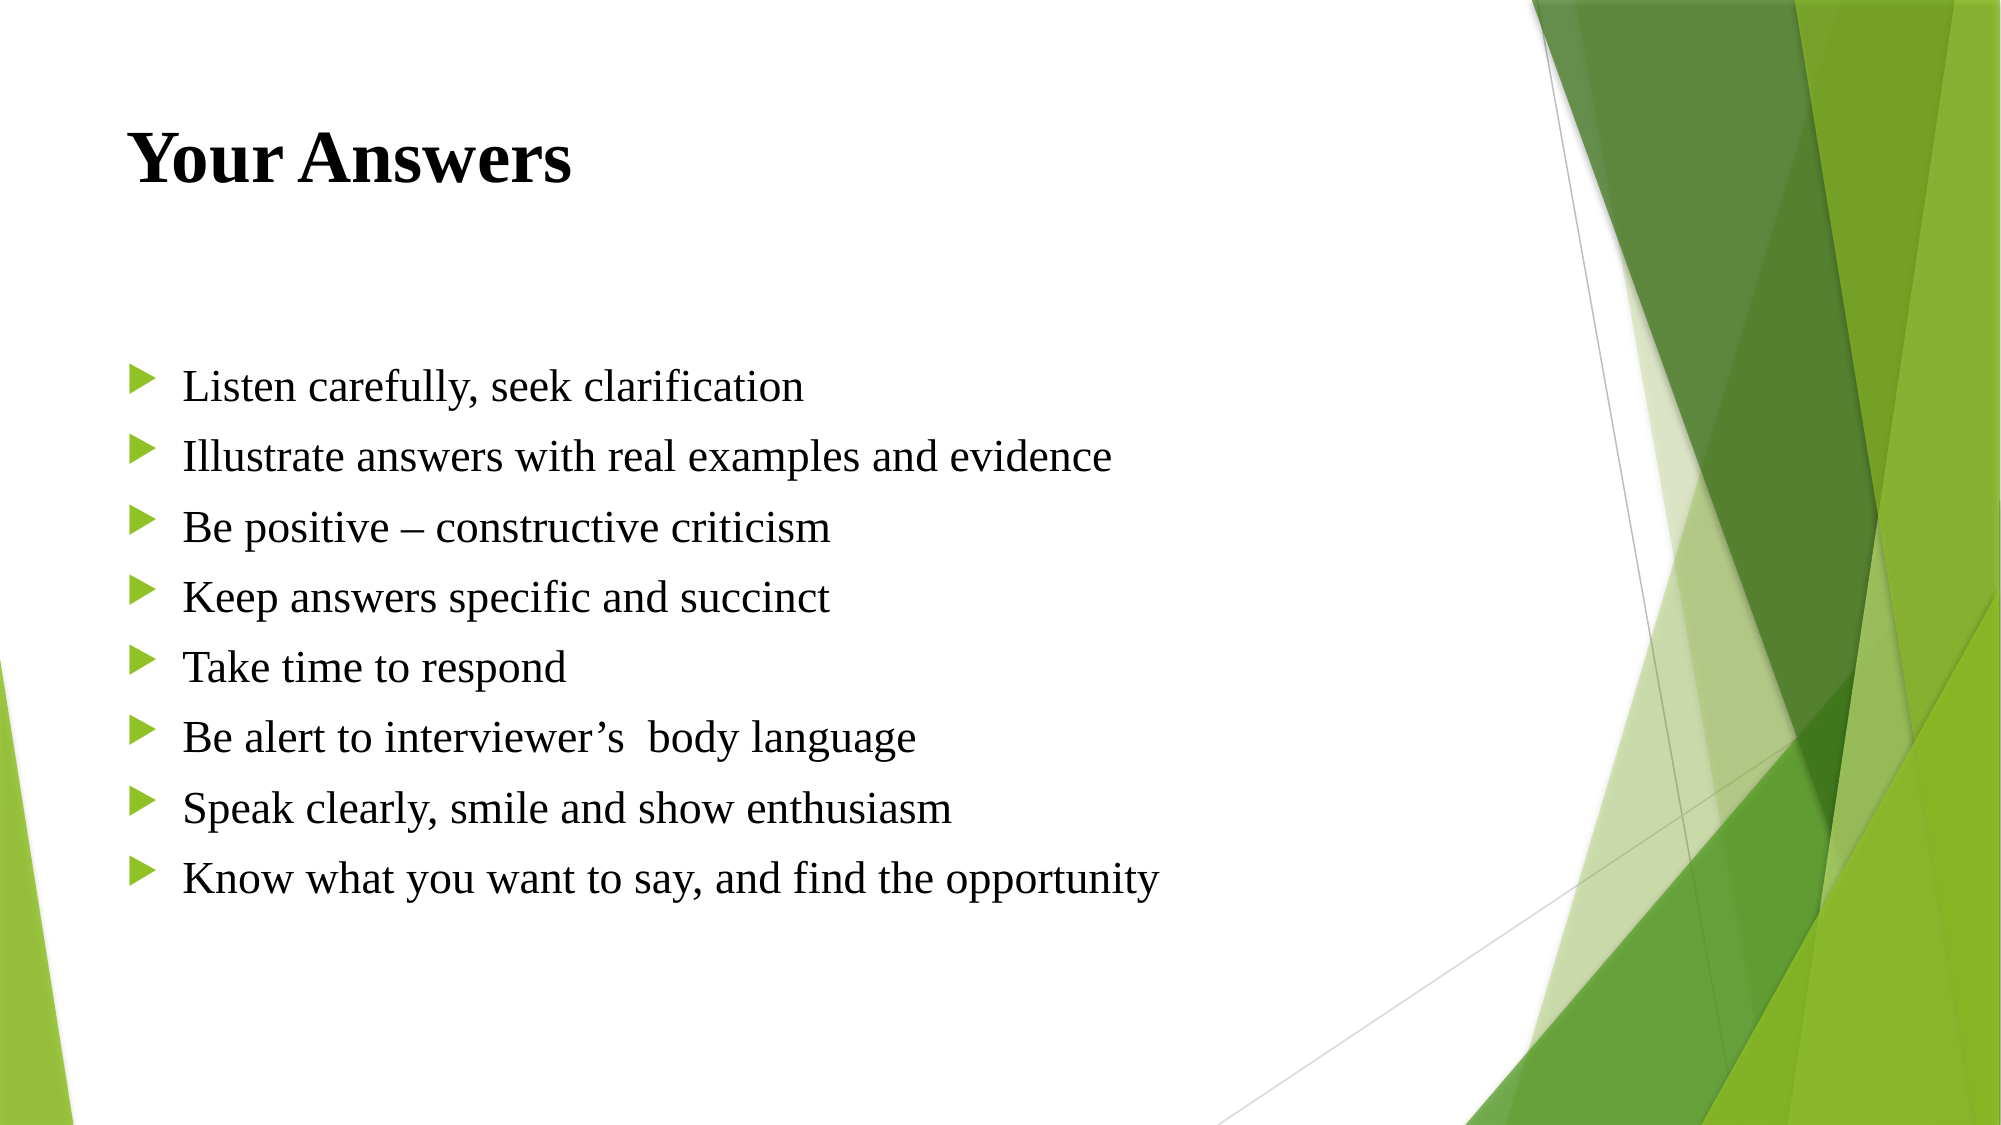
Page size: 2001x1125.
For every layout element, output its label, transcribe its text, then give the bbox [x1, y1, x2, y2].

list Listen carefully, seek clarification Illustrate answers with real examples and evidence Be positive – constructive criticism Keep answers specific and succinct Take time to respond Be alert to interviewer’s body language Speak clearly, smile and show enthusiasm Know what you want to say, and find the opportunity [111, 354, 1522, 992]
title Your Answers [111, 99, 1522, 210]
